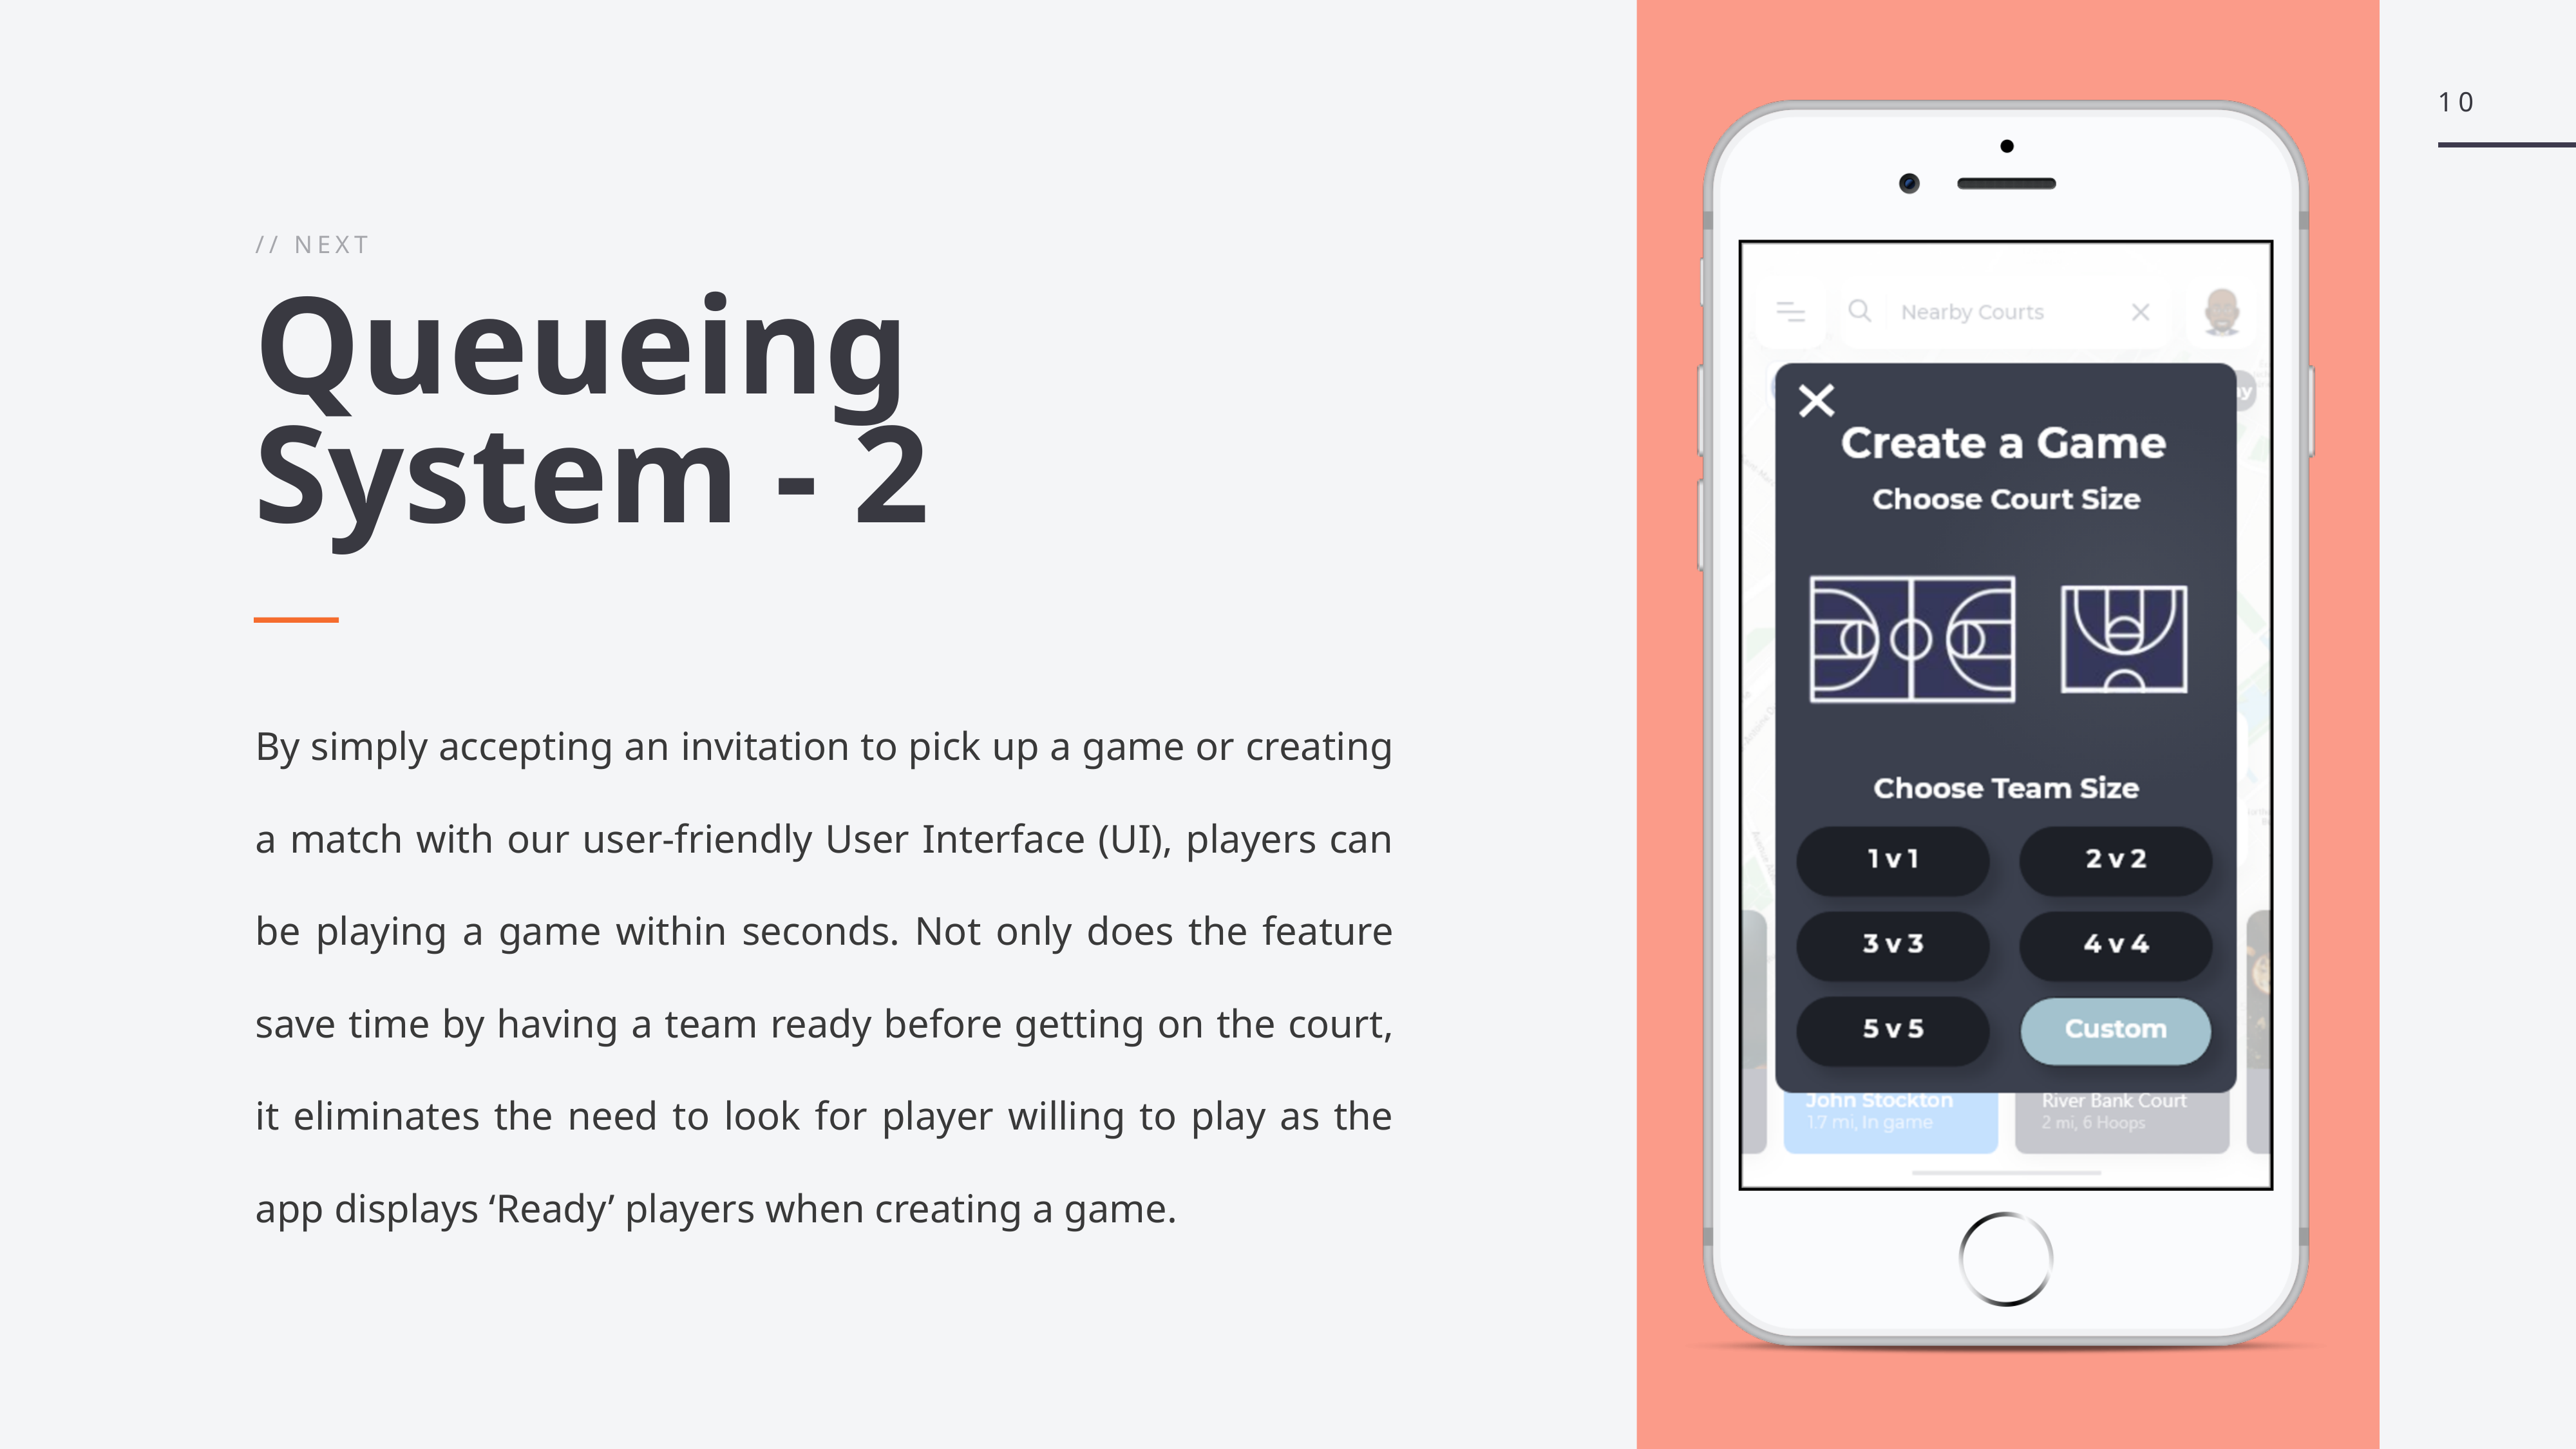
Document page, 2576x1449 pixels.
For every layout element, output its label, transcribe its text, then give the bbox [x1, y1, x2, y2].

text_box // NEXT [251, 225, 661, 263]
picture [1662, 62, 2345, 1381]
slide_number 10 [2433, 80, 2498, 121]
text_box [1636, 0, 2380, 1449]
text_box Queueing System - 2 [250, 287, 1212, 601]
text_box By simply accepting an invitation to pick up a game or creating a match with our user-friendly User Interface (UI), players can be playing a game within seconds. Not only does the feature save time by having a team ready before getting on the court, it eliminates the need to look for player willing to play as the app displays ‘Ready’ players when creating a game. [251, 671, 1399, 1242]
